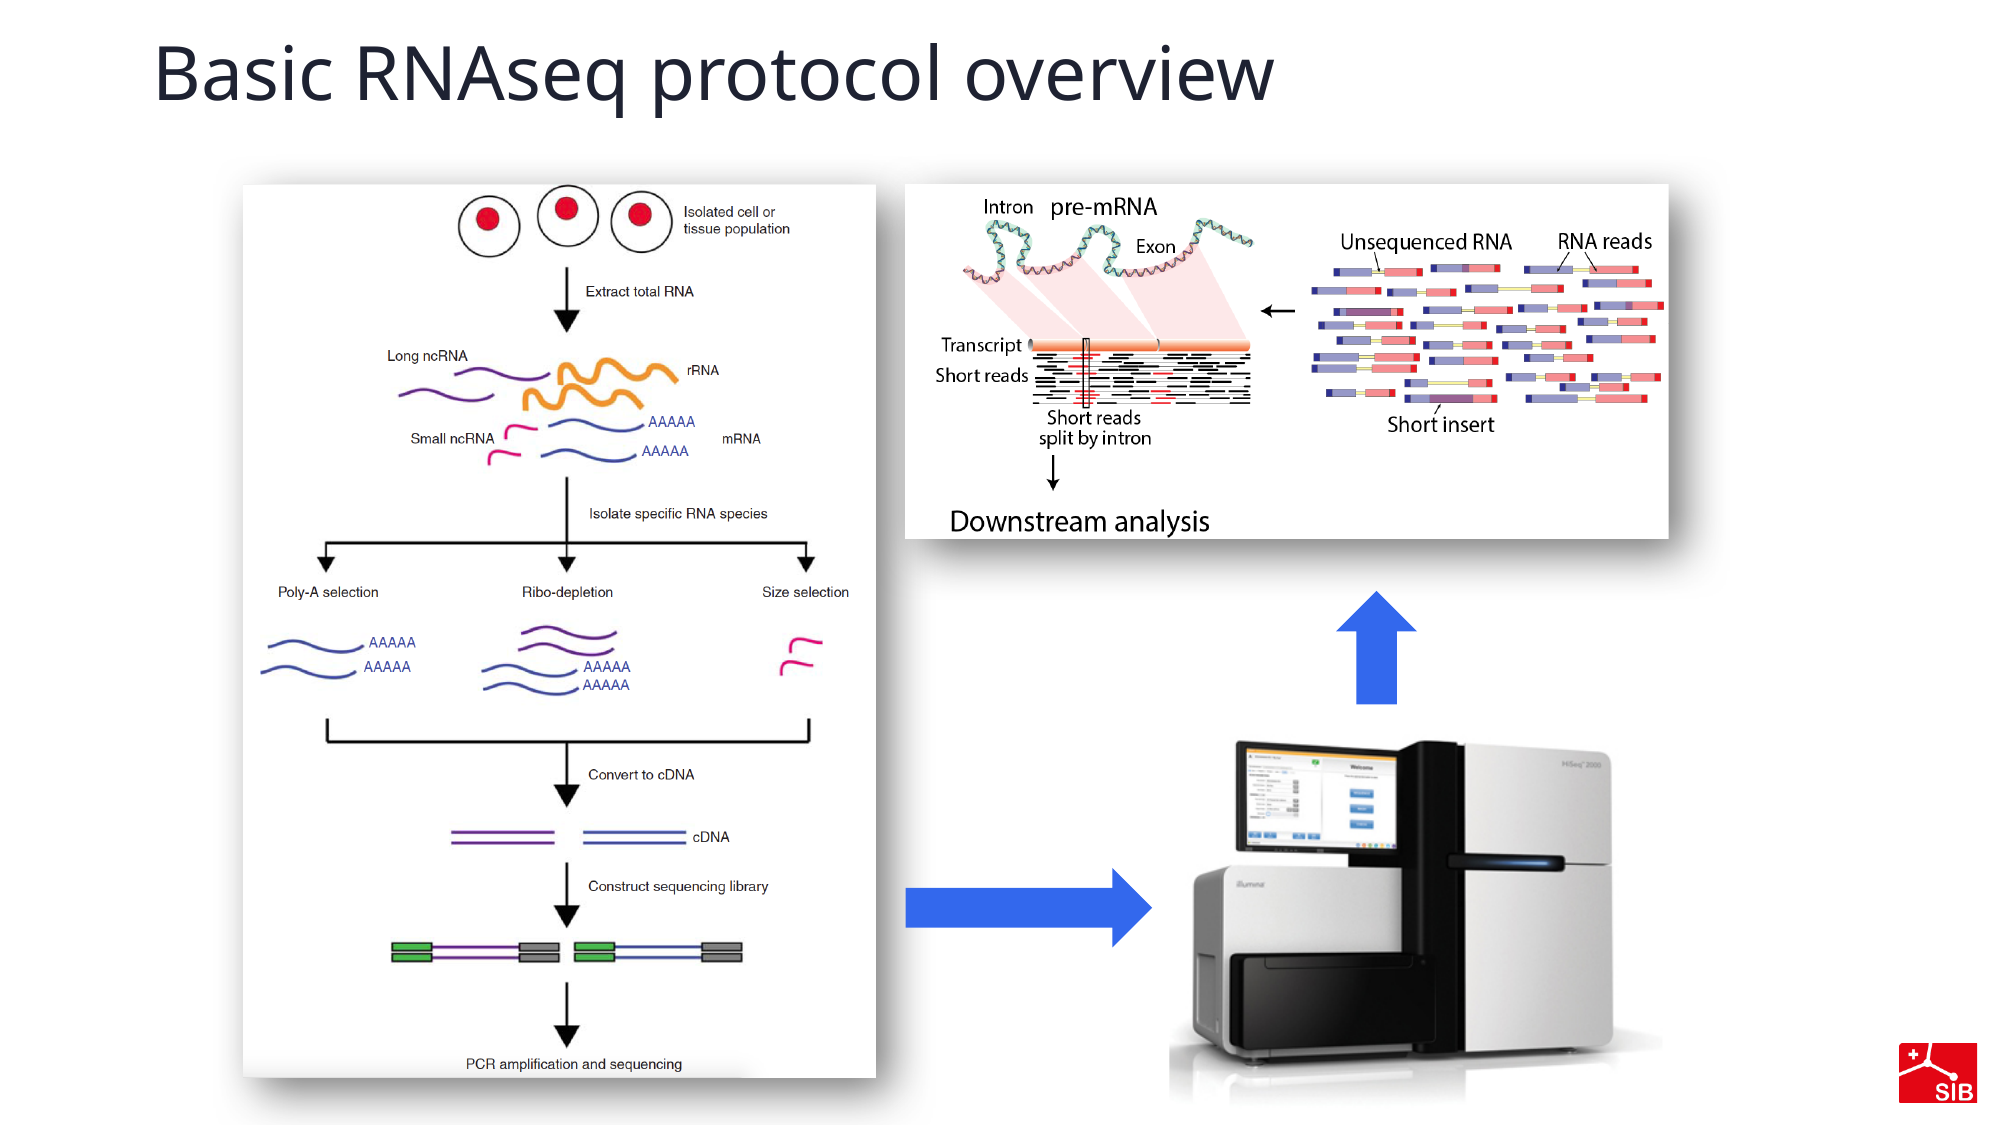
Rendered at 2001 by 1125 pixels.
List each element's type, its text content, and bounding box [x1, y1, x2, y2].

title Basic RNAseq protocol overview [137, 42, 1863, 117]
picture [243, 184, 876, 1078]
text_box [904, 865, 1154, 950]
picture [904, 184, 1669, 539]
text_box [1333, 589, 1420, 704]
picture [1169, 704, 1663, 1110]
